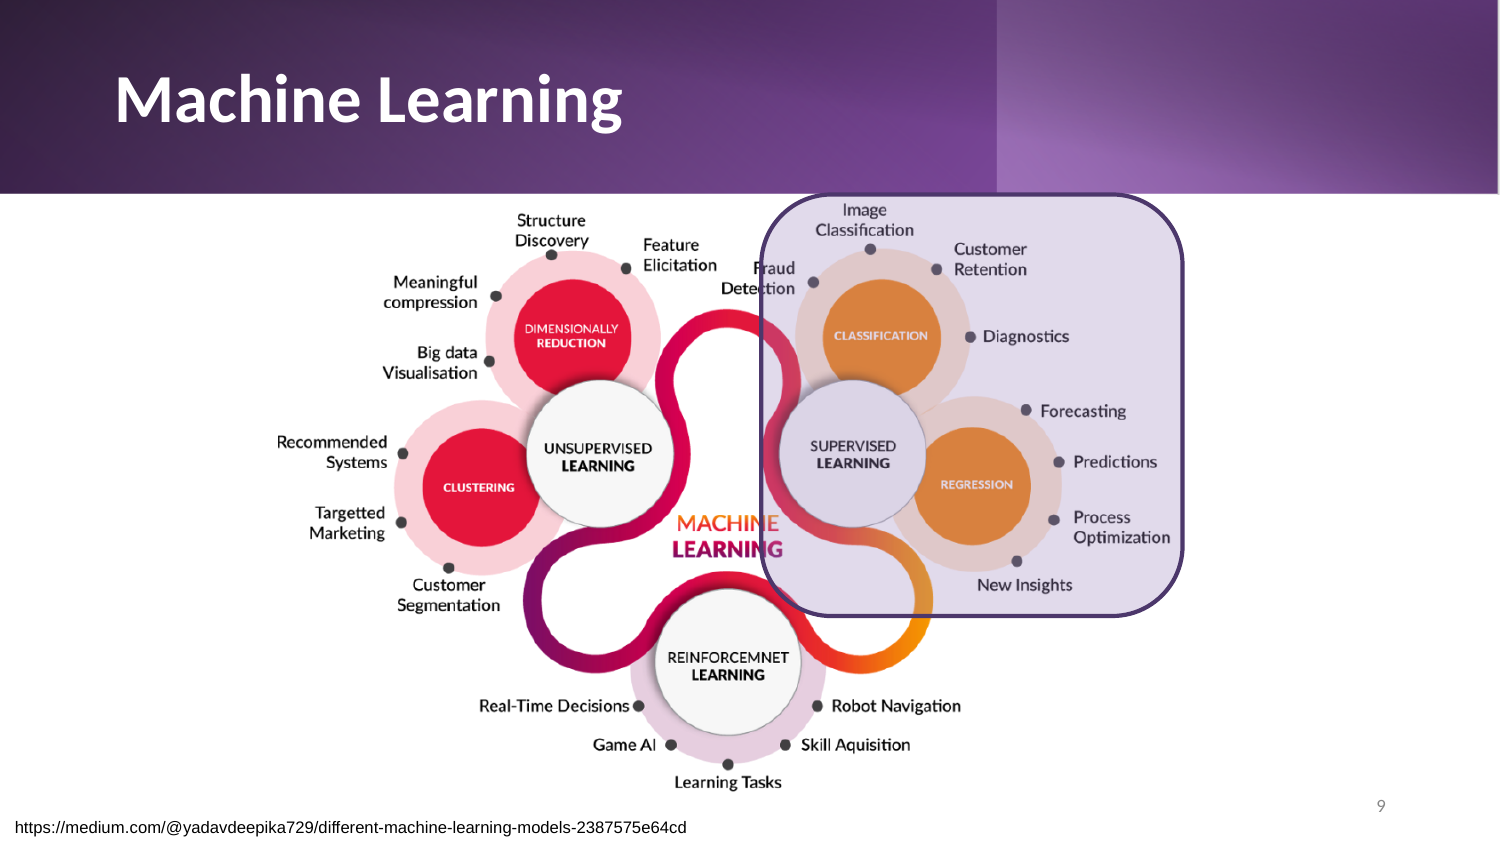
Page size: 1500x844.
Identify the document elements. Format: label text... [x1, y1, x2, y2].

slide_number 9 [1059, 782, 1397, 827]
text_box https://medium.com/@yadavdeepika729/different-machine-learning-models-2387575e64cd [0, 809, 1022, 844]
picture [0, 0, 1500, 796]
